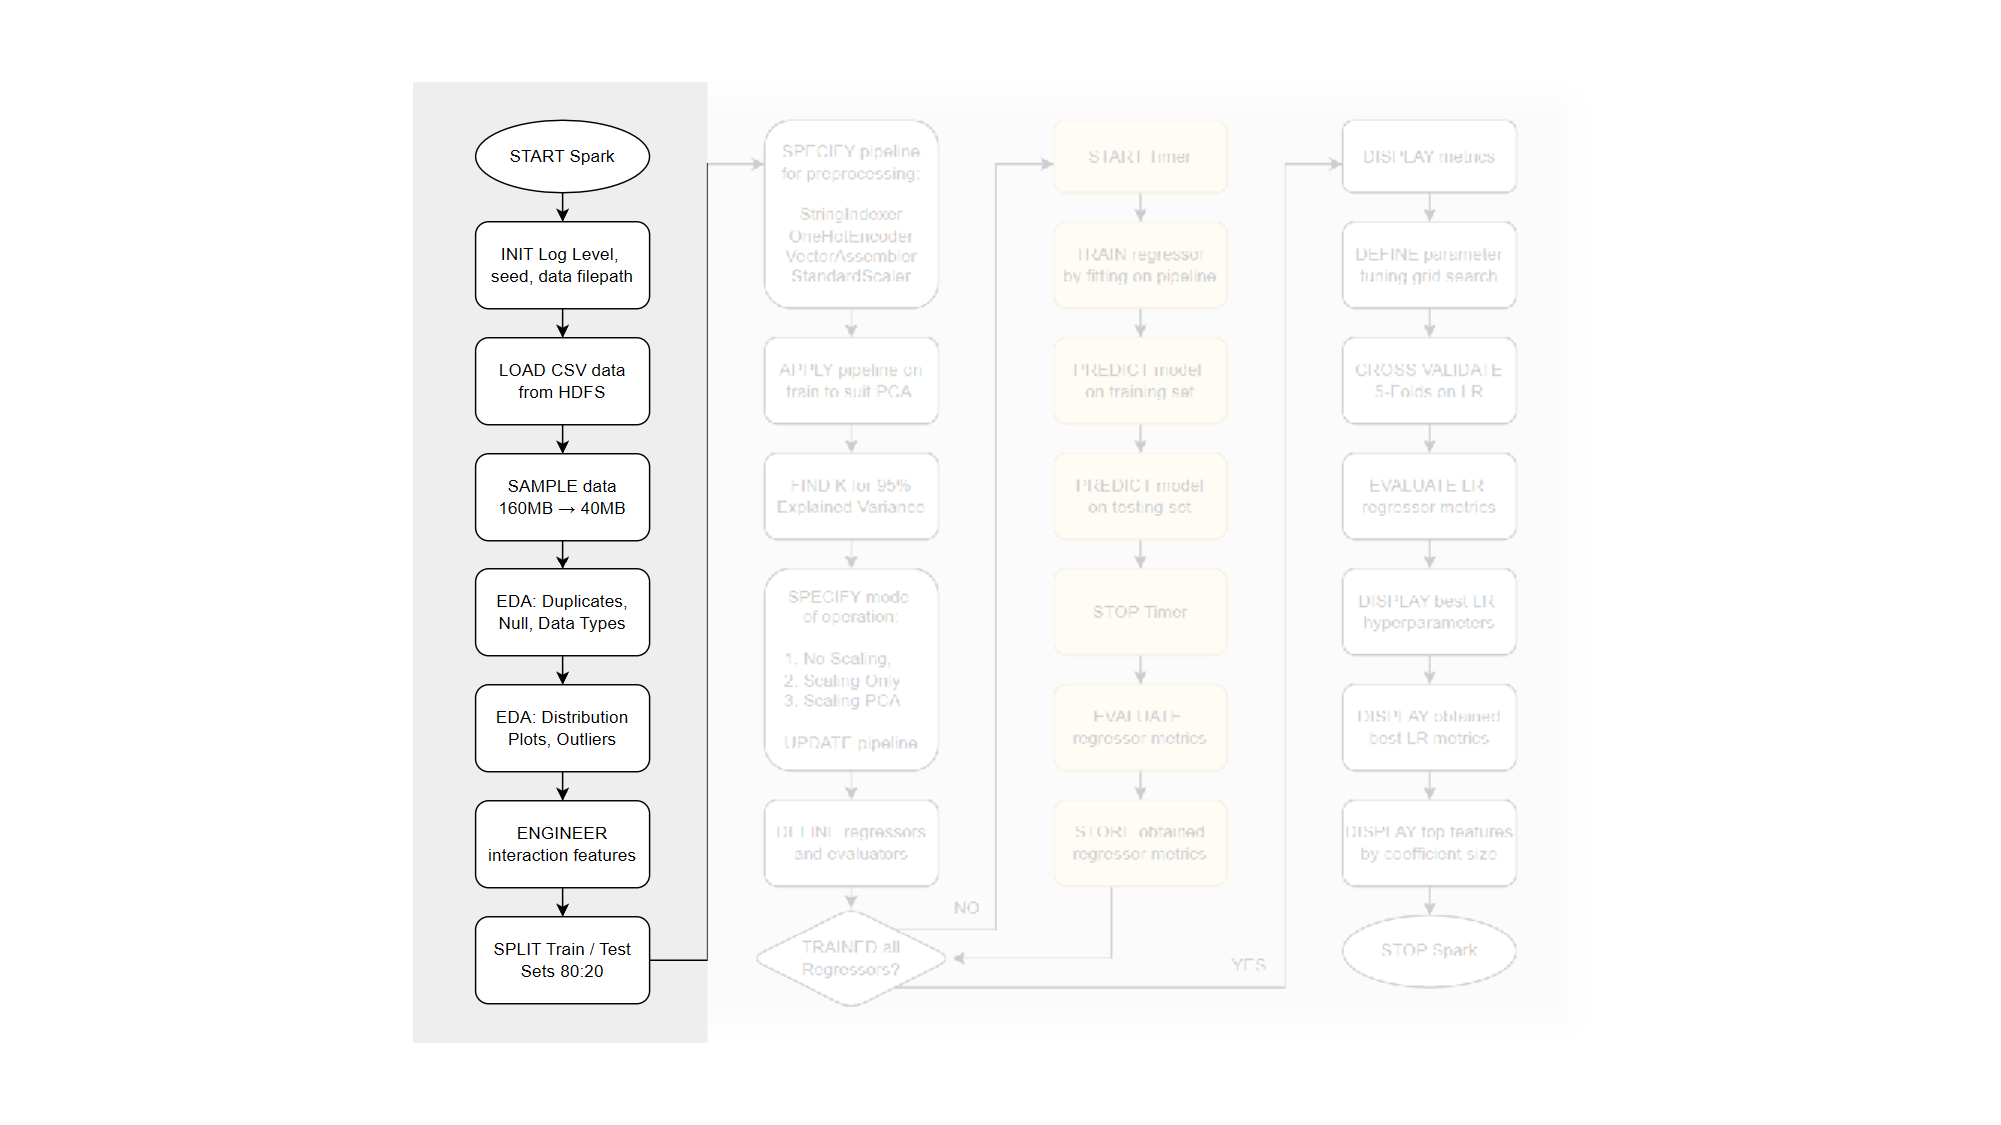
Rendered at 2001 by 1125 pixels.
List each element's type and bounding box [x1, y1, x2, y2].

picture [412, 81, 1588, 1044]
